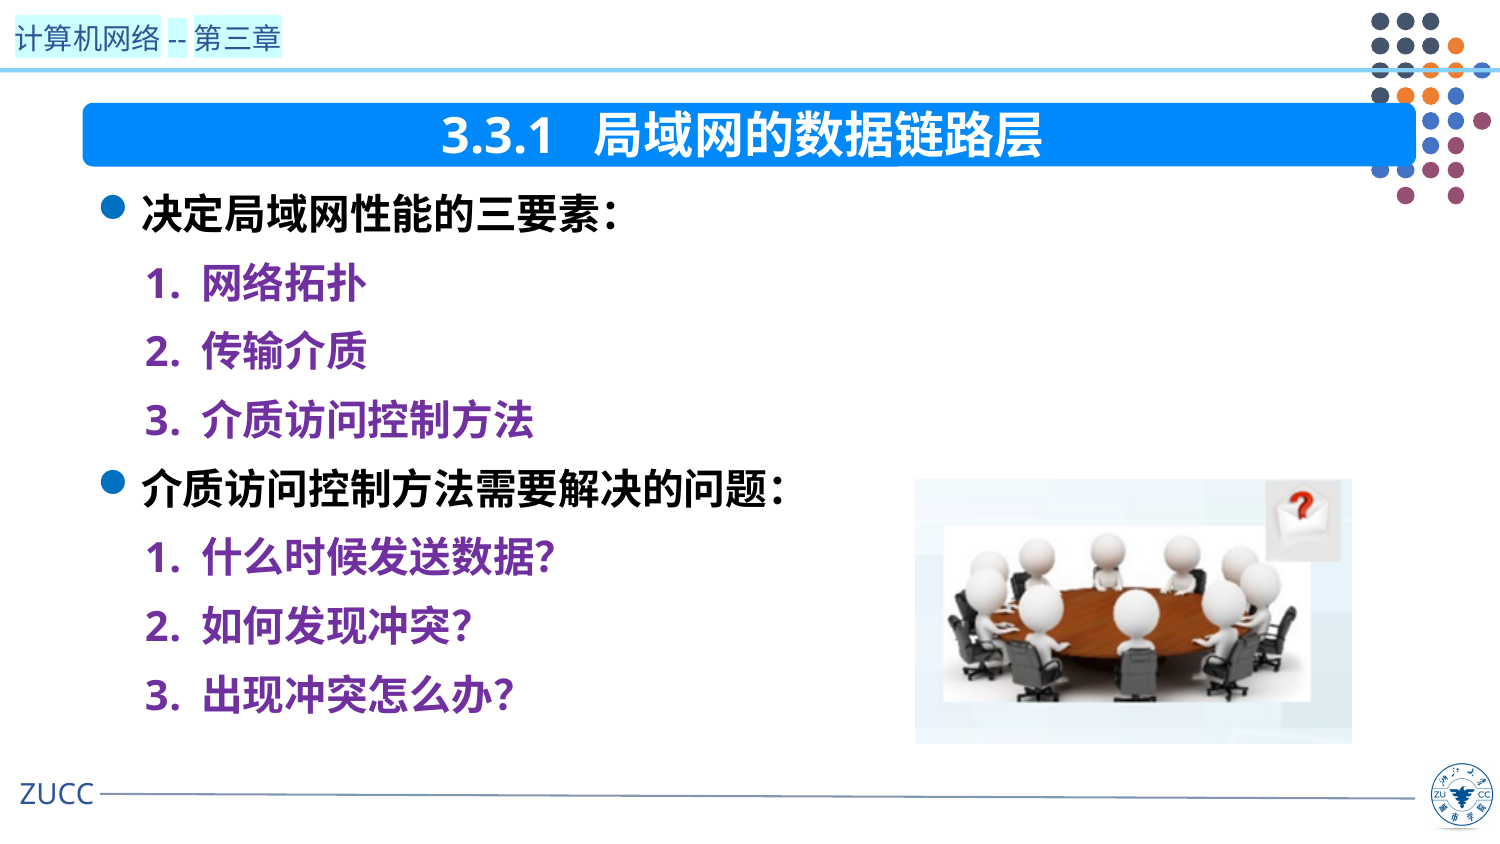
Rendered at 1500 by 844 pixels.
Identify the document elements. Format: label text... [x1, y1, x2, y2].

picture [1415, 750, 1500, 837]
text_box 决定局域网性能的三要素： 网络拓扑 传输介质 介质访问控制方法 介质访问控制方法需要解决的问题： 什么时候发送数据？ 如何发现冲突？ 出现冲突怎么办？ [82, 161, 1416, 727]
text_box [82, 102, 427, 161]
text_box [1071, 102, 1417, 161]
picture [915, 478, 1352, 744]
text_box 3.3.1 局域网的数据链路层 [427, 95, 1071, 161]
